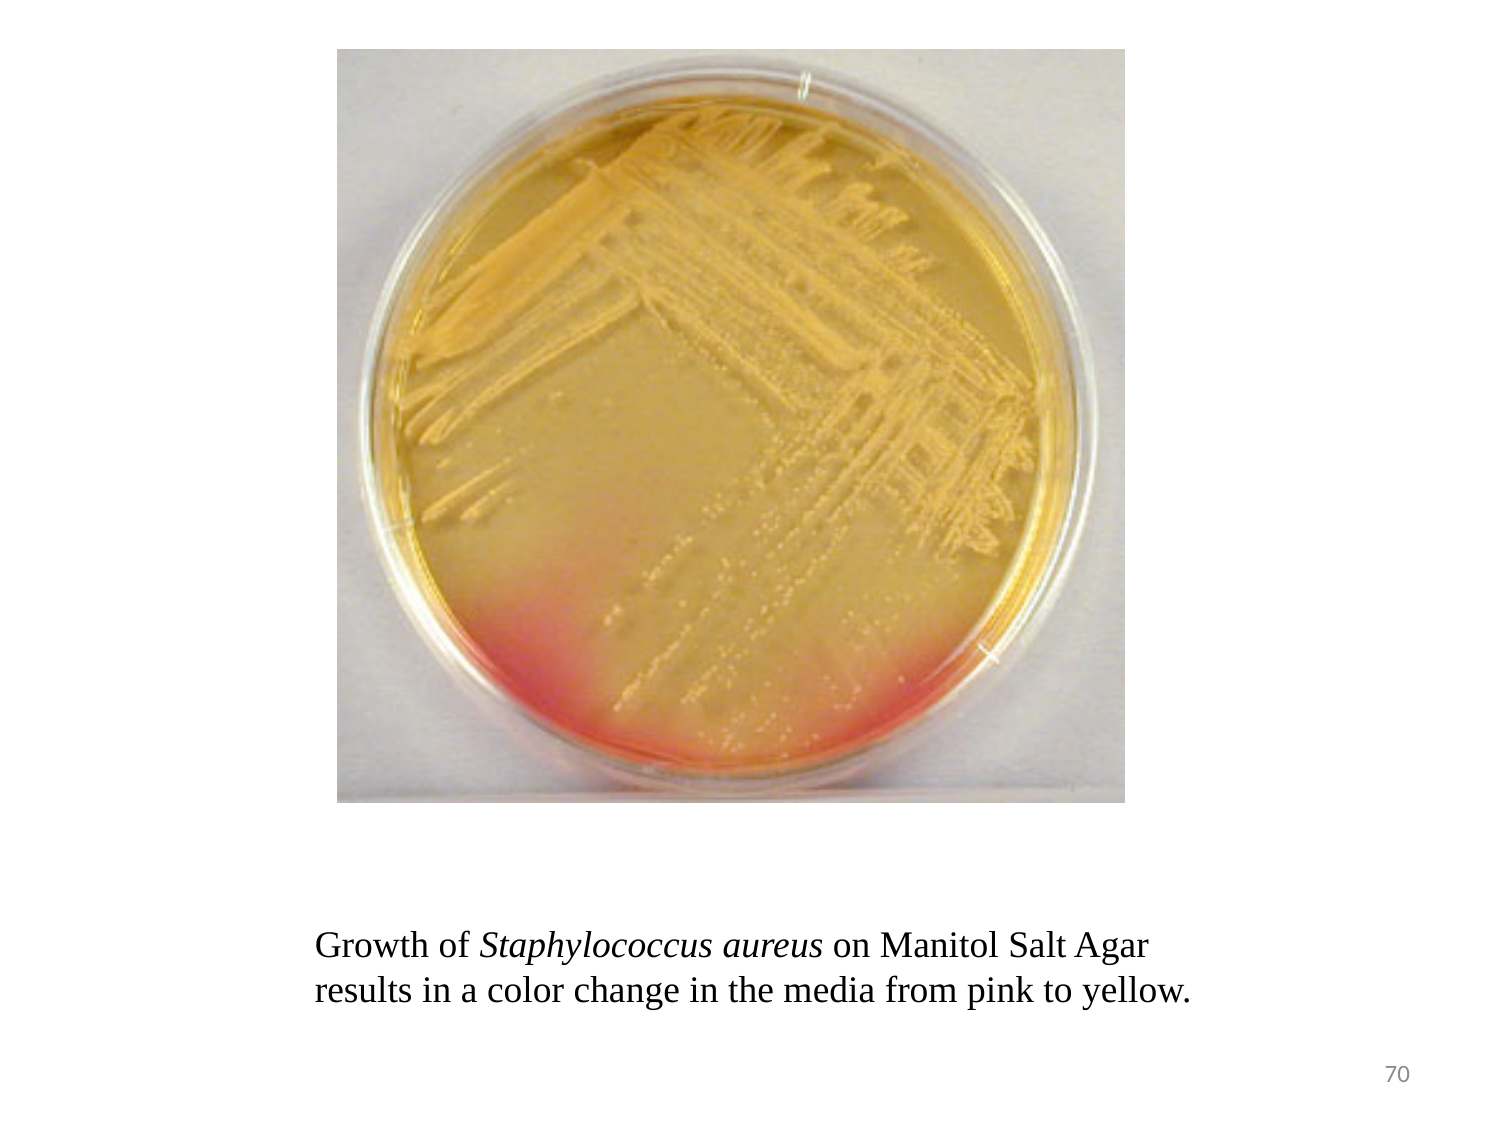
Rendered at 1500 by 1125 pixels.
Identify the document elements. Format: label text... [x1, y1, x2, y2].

slide_number 70 [1074, 1042, 1425, 1103]
picture [337, 49, 1126, 803]
text_box Growth of Staphylococcus aureus on Manitol Salt Agar results in a color change in the media from pink to yellow. [300, 912, 1225, 1018]
